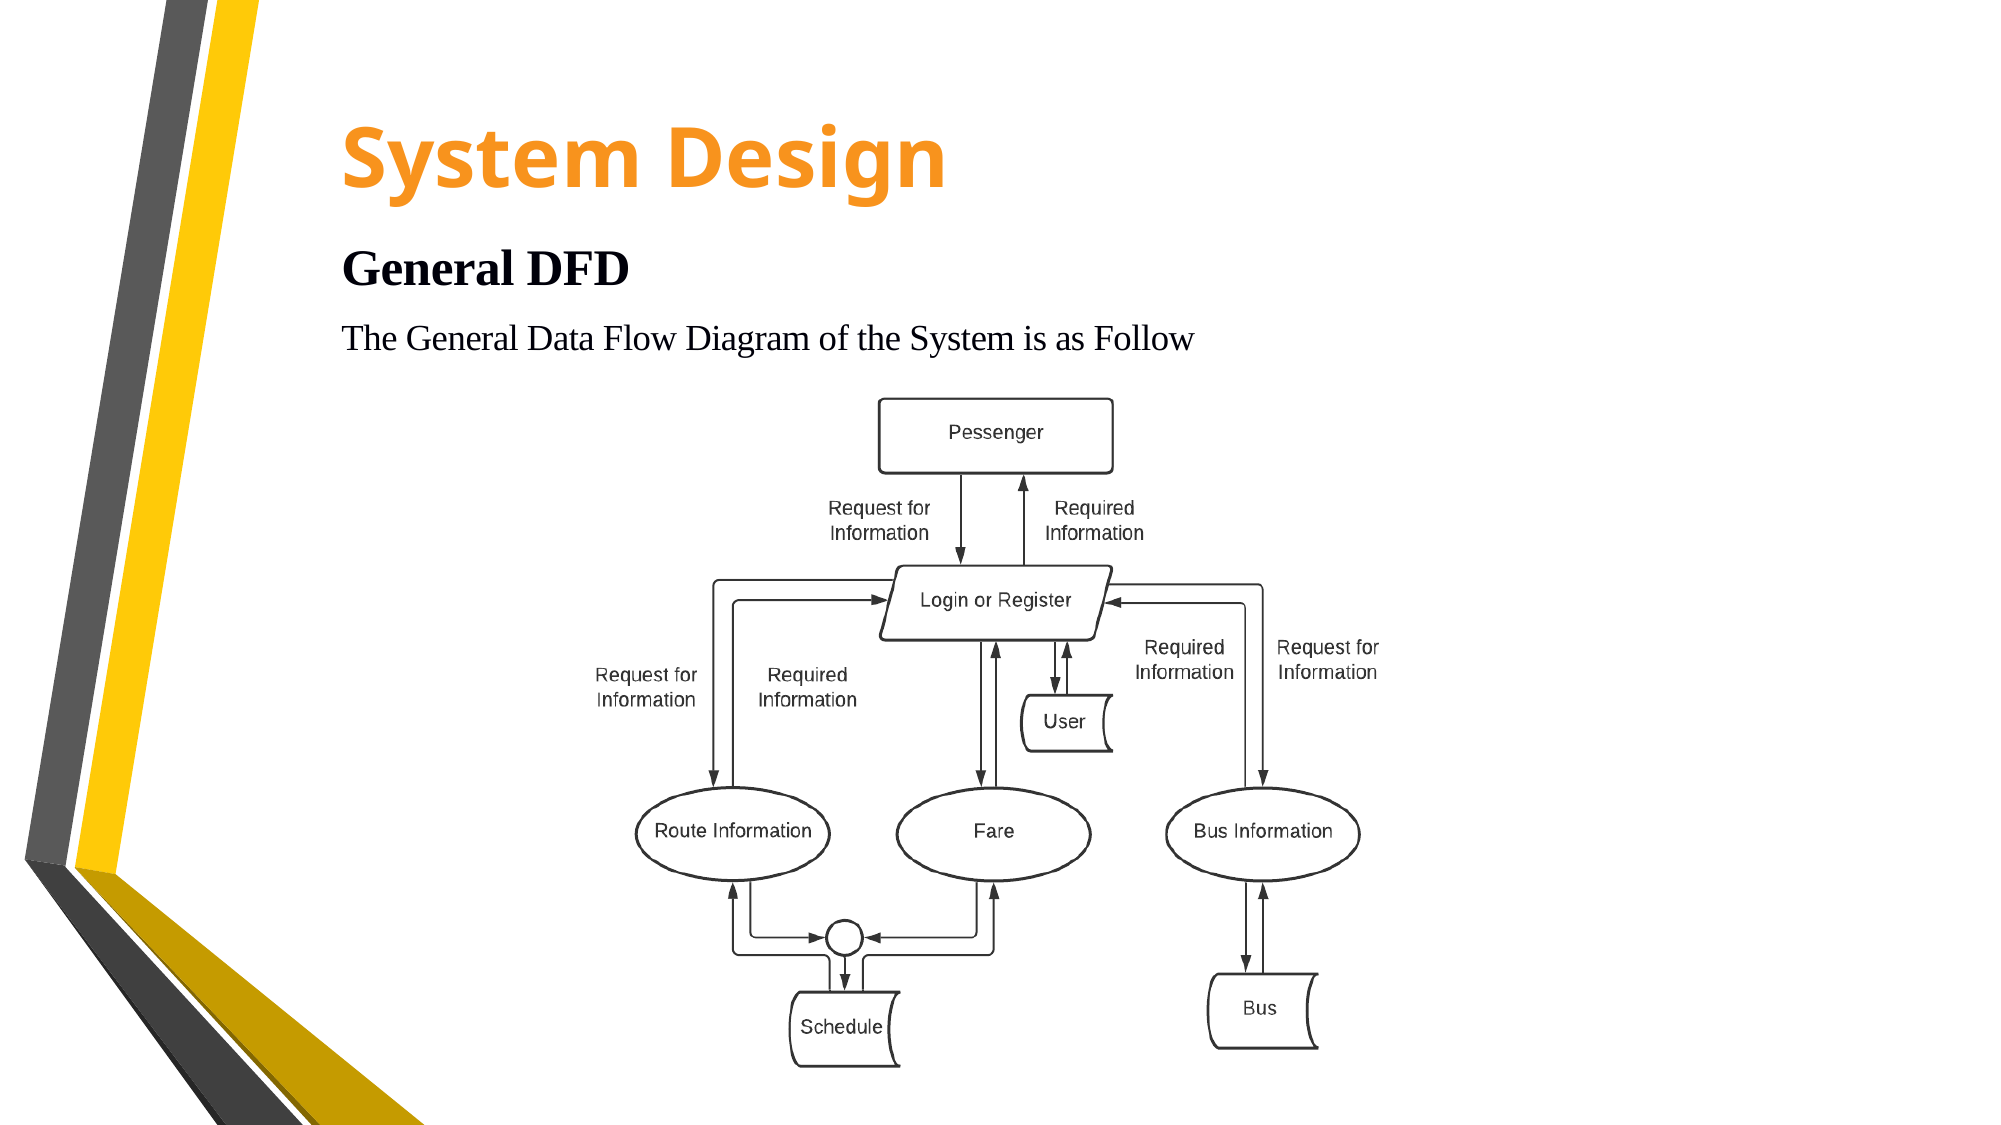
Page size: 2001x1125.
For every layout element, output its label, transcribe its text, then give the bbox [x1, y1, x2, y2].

list General DFD The General Data Flow Diagram of the System is as Follow [326, 226, 1970, 366]
picture [581, 379, 1403, 1077]
title System Design [326, 96, 1970, 212]
